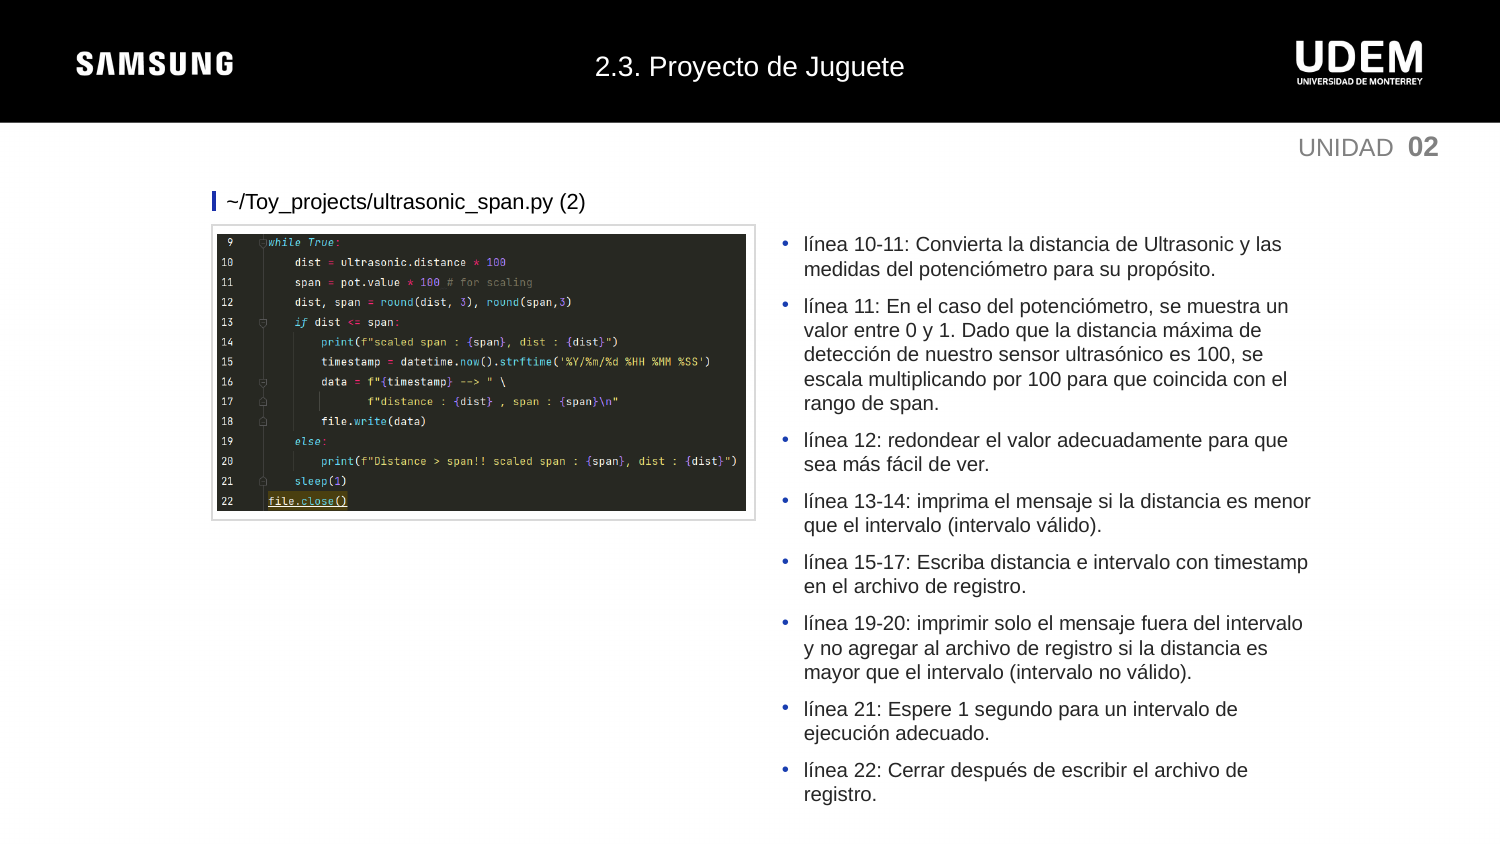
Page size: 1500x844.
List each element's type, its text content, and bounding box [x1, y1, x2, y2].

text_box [212, 224, 755, 521]
text_box UNIDAD 02 [1289, 127, 1439, 162]
picture [0, 0, 1500, 844]
text_box 2.3. Proyecto de Juguete [279, 48, 1221, 83]
text_box ~/Toy_projects/ultrasonic_span.py (2) [211, 187, 1274, 215]
text_box línea 10-11: Convierta la distancia de Ultrasonic y las medidas del potenciómetro para su propósito. línea 11: En el caso del potenciómetro, se muestra un valor entre 0 y 1. Dado que la distancia máxima de detección de nuestro sensor ultrasónico es 100, se escala multiplicando por 100 para que coincida con el rango de span. línea 12: redondear el valor adecuadamente para que sea más fácil de ver. línea 13-14: imprima el mensaje si la distancia es menor que el intervalo (intervalo válido). línea 15-17: Escriba distancia e intervalo con timestamp en el archivo de registro. línea 19-20: imprimir solo el mensaje fuera del intervalo y no agregar al archivo de registro si la distancia es mayor que el intervalo (intervalo no válido). línea 21: Espere 1 segundo para un intervalo de ejecución adecuado. línea 22: Cerrar después de escribir el archivo de registro. [745, 224, 1329, 814]
